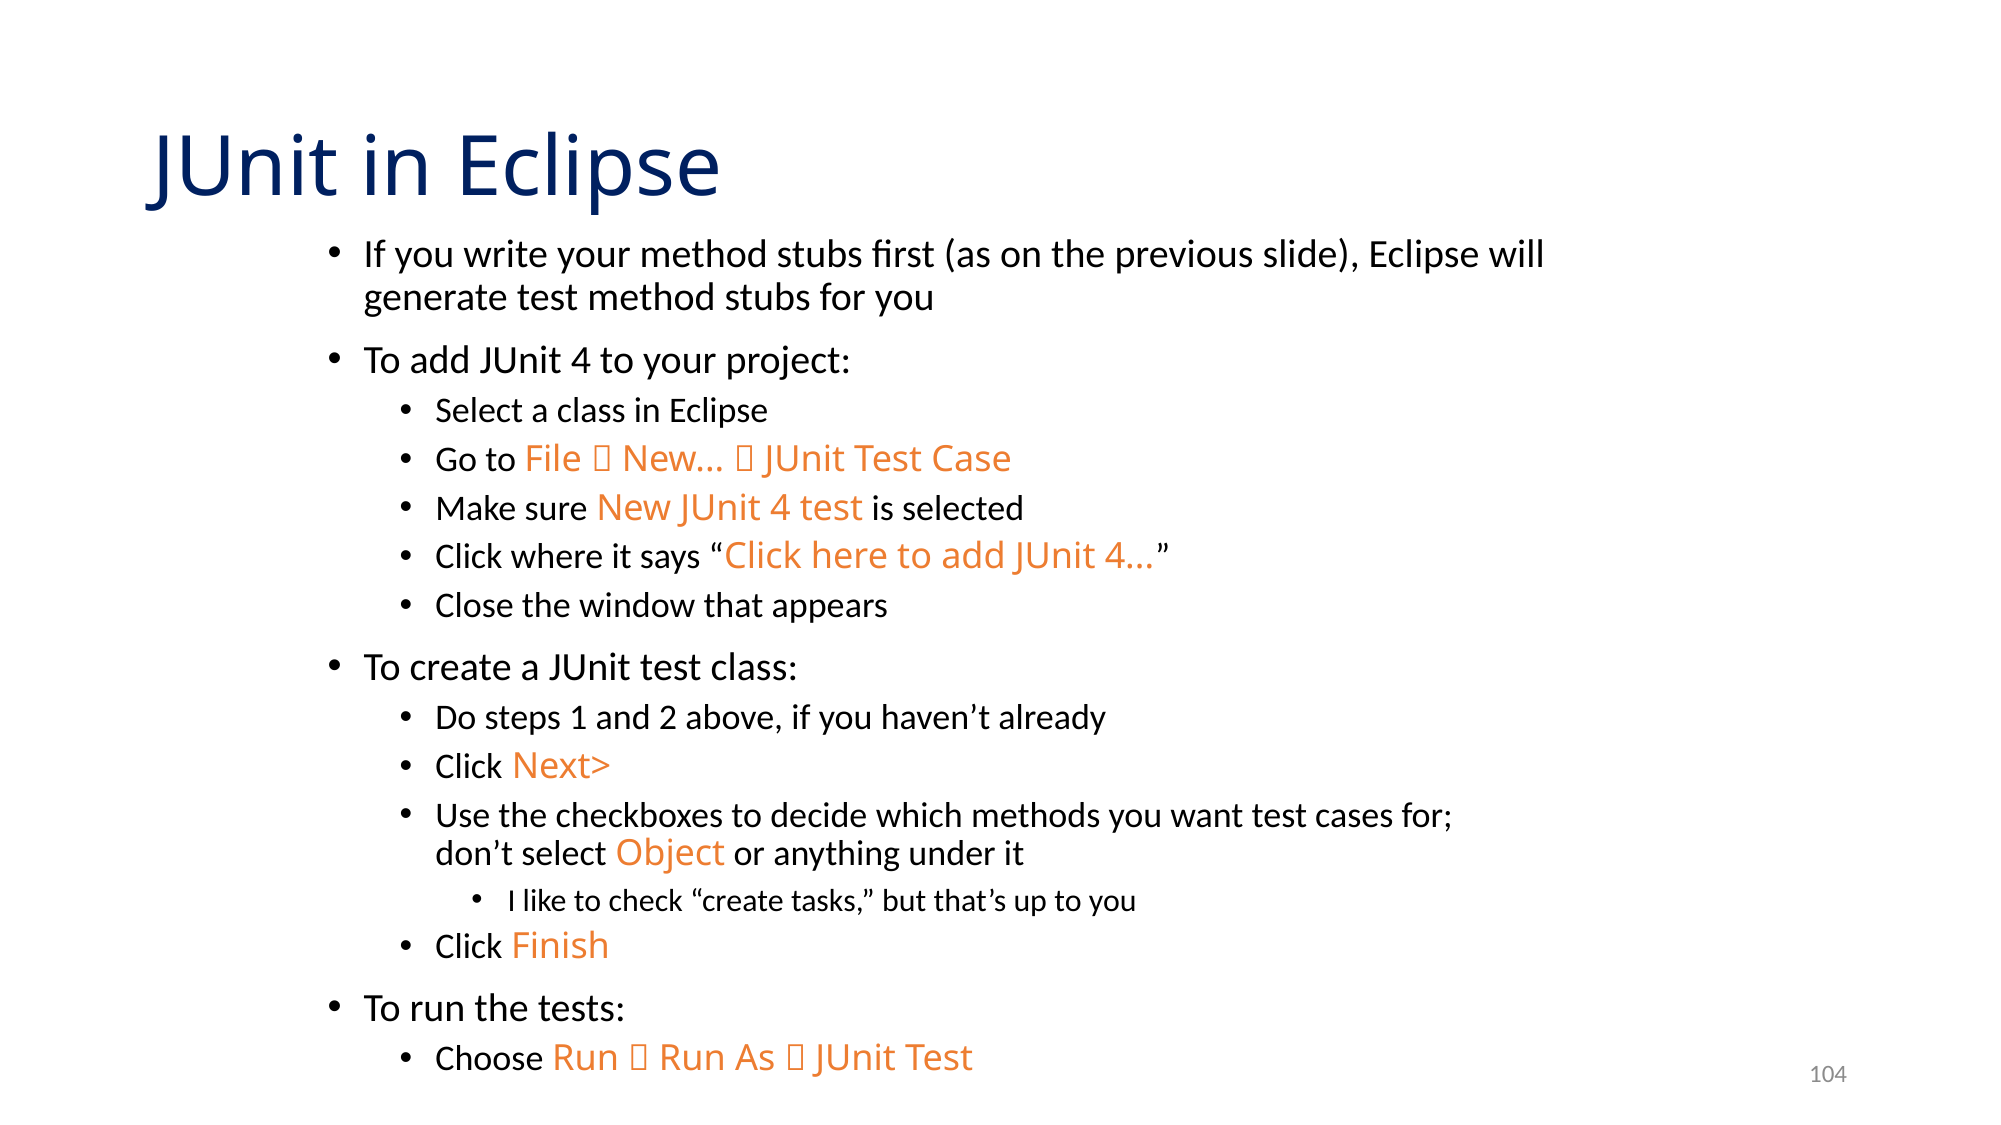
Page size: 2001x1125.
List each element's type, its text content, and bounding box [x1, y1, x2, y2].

list If you write your method stubs first (as on the previous slide), Eclipse will generate test method stubs for you To add JUnit 4 to your project: Select a class in Eclipse Go to File  New...  JUnit Test Case Make sure New JUnit 4 test is selected Click where it says “Click here to add JUnit 4...” Close the window that appears To create a JUnit test class: Do steps 1 and 2 above, if you haven’t already Click Next> Use the checkboxes to decide which methods you want test cases for; don’t select Object or anything under it I like to check “create tasks,” but that’s up to you Click Finish To run the tests: Choose Run  Run As  JUnit Test [312, 224, 1713, 1088]
slide_number 104 [1412, 1042, 1863, 1103]
title JUnit in Eclipse [137, 59, 1863, 278]
